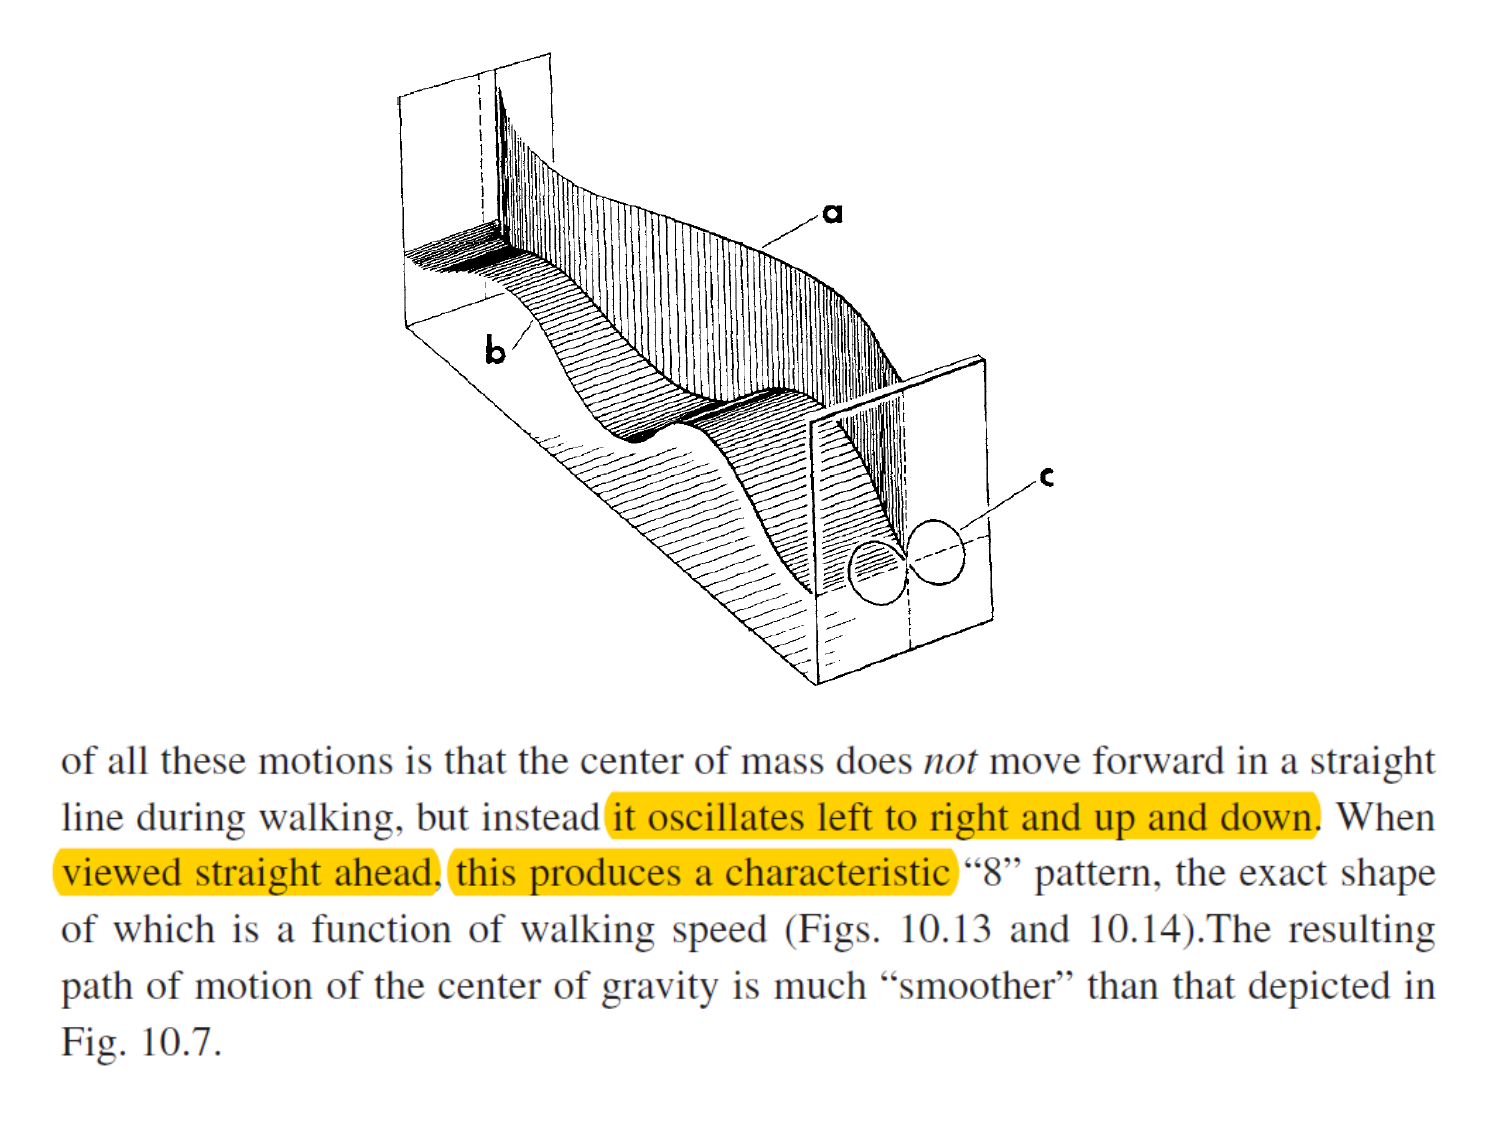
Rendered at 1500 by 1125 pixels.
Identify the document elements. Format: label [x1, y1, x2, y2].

picture [46, 726, 1463, 1067]
picture [351, 34, 1121, 698]
